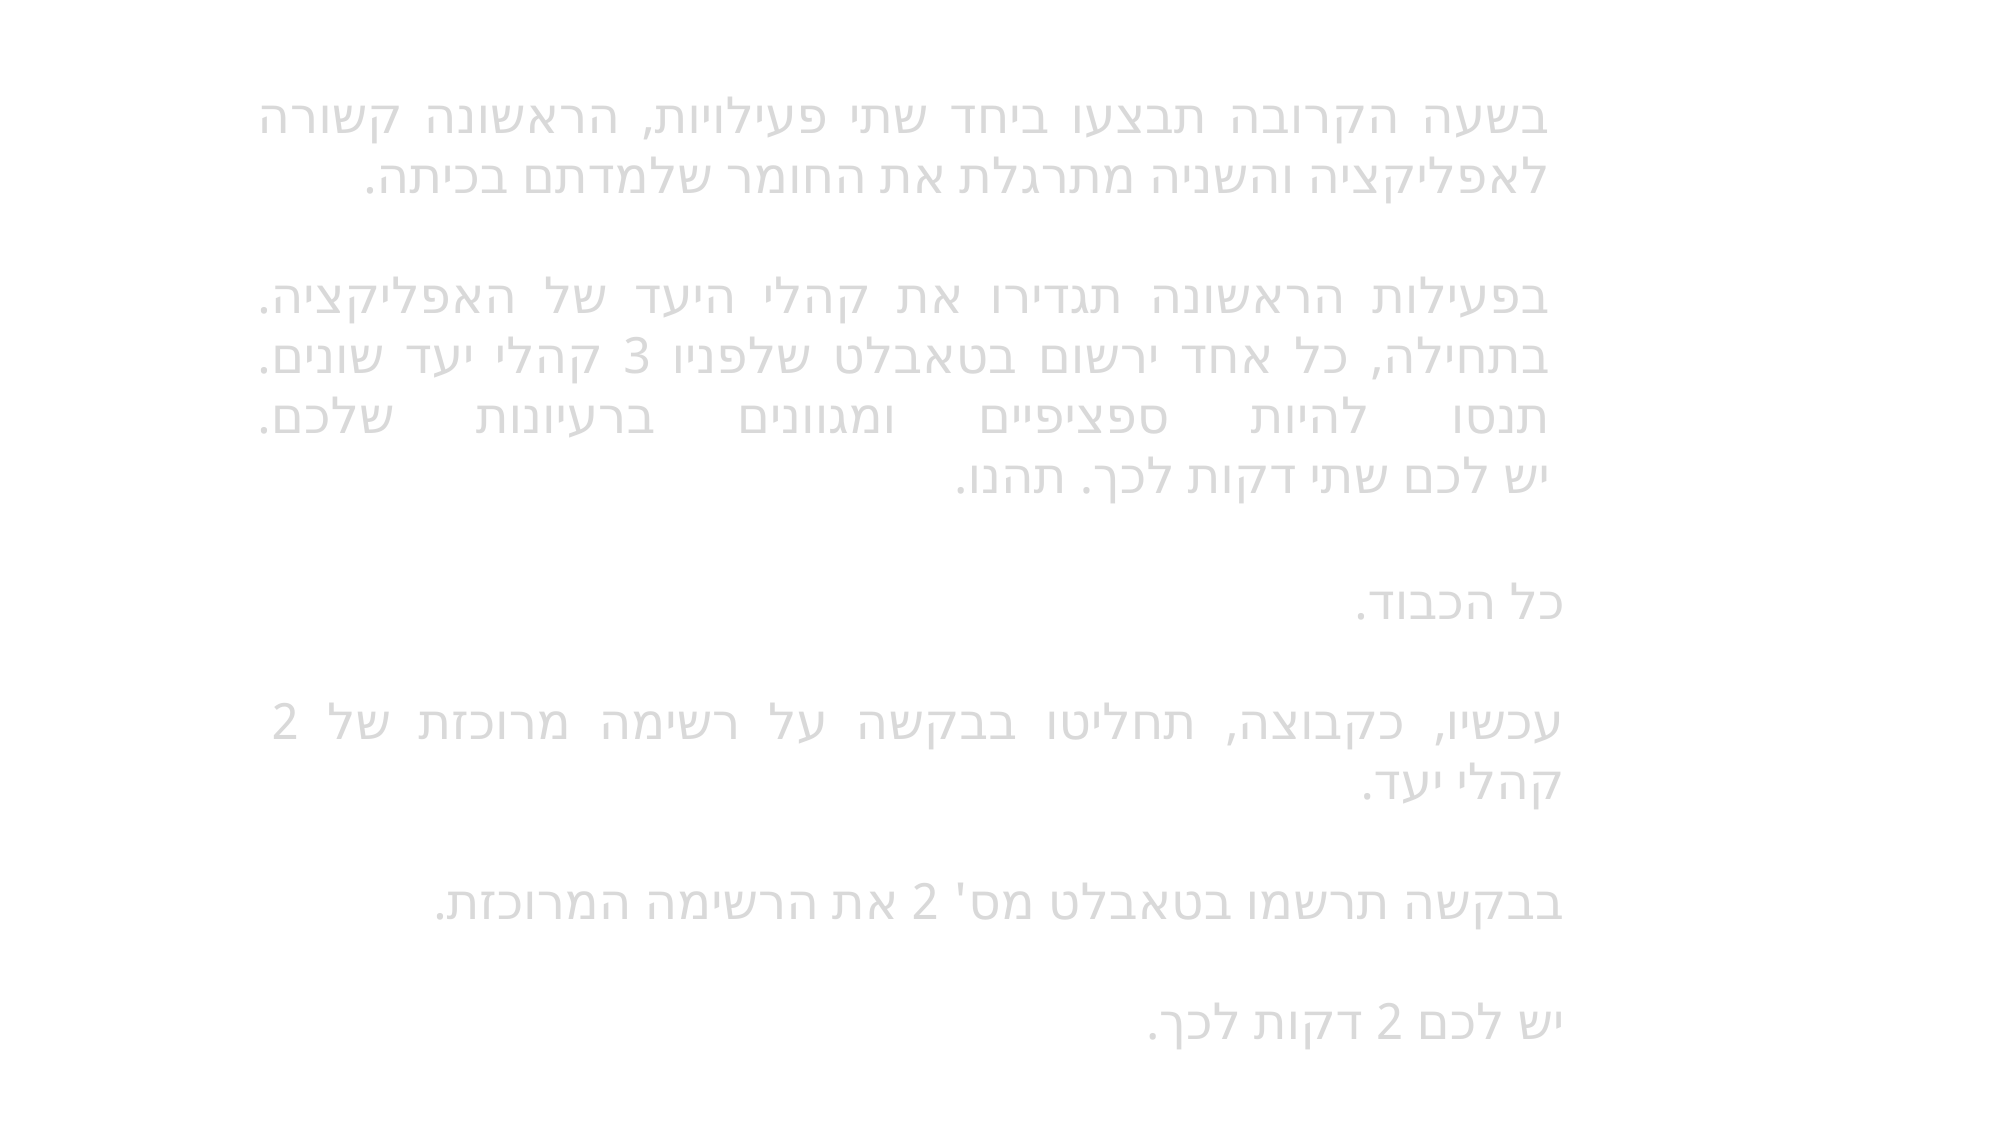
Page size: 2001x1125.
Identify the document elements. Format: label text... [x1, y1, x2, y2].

text_box כל הכבוד. עכשיו, כקבוצה, תחליטו בבקשה על רשימה מרוכזת של 2 קהלי יעד. בבקשה תרשמו בטאבלט מס' 2 את הרשימה המרוכזת. יש לכם 2 דקות לכך. [256, 562, 1580, 1058]
text_box בשעה הקרובה תבצעו ביחד שתי פעילויות, הראשונה קשורה לאפליקציה והשניה מתרגלת את החומר שלמדתם בכיתה. בפעילות הראשונה תגדירו את קהלי היעד של האפליקציה. בתחילה, כל אחד ירשום בטאבלט שלפניו 3 קהלי יעד שונים. תנסו להיות ספציפיים ומגוונים ברעיונות שלכם. יש לכם שתי דקות לכך. תהנו. [242, 76, 1565, 512]
